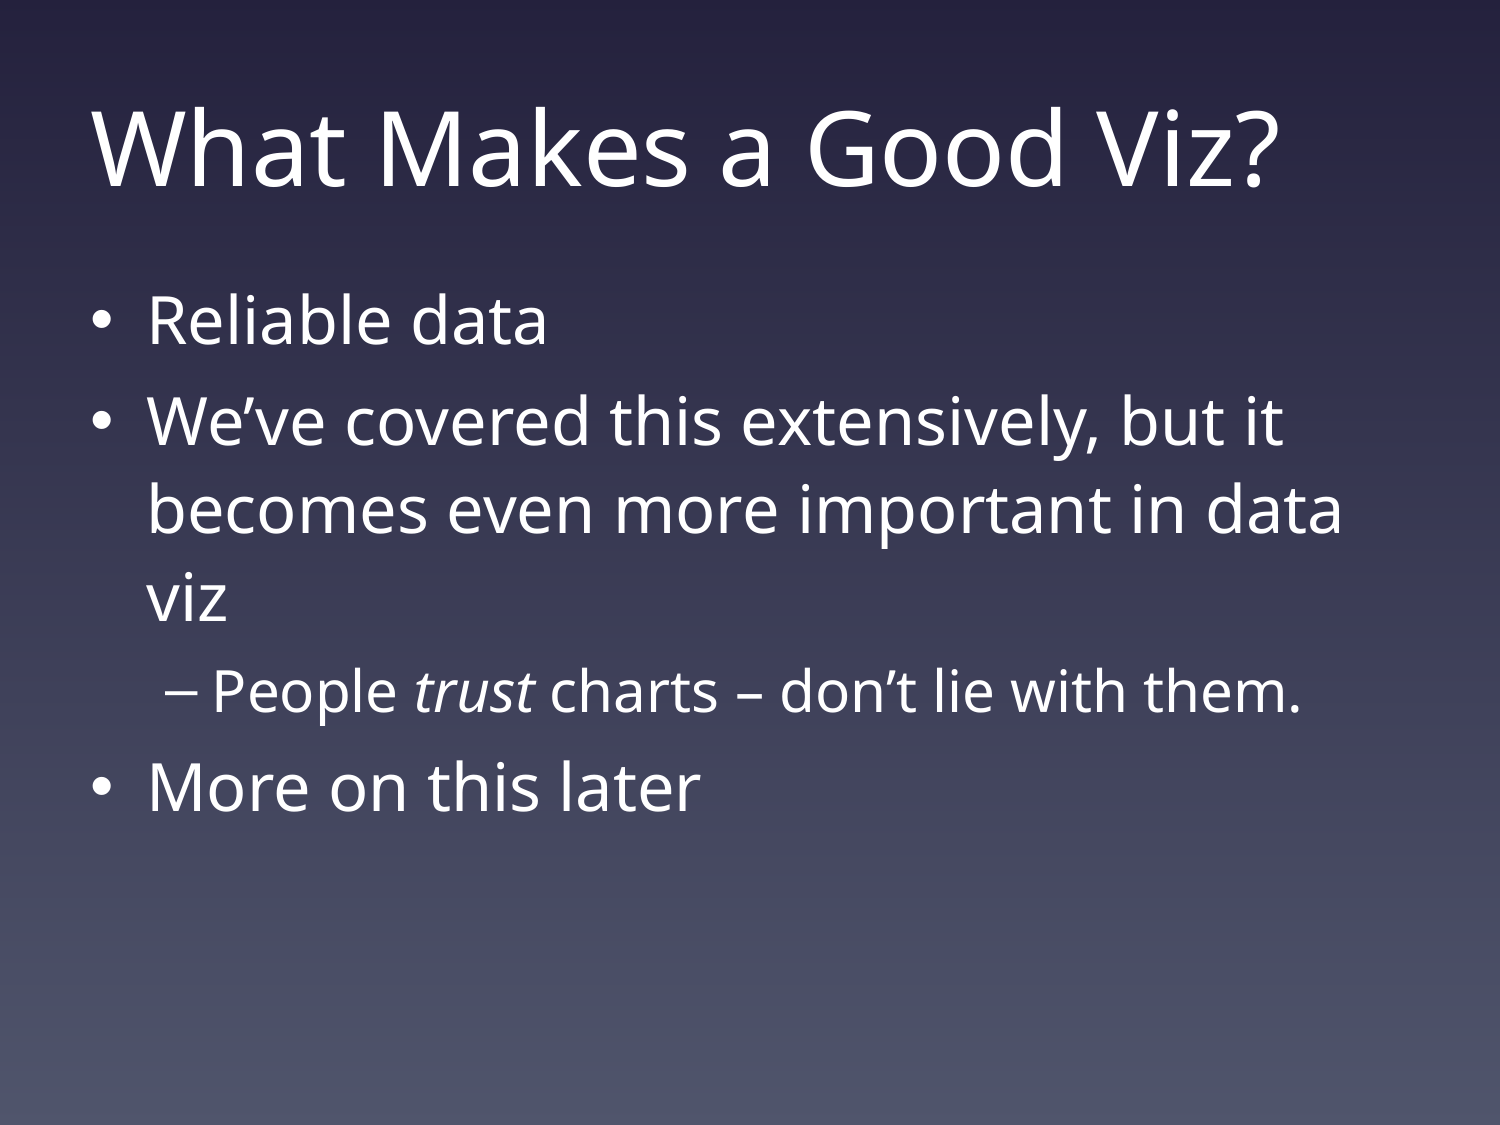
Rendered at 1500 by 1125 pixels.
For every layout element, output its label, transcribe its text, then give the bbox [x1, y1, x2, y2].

list Reliable data We’ve covered this extensively, but it becomes even more important in data viz People trust charts – don’t lie with them. More on this later [75, 262, 1425, 1005]
title What Makes a Good Viz? [75, 75, 1425, 262]
